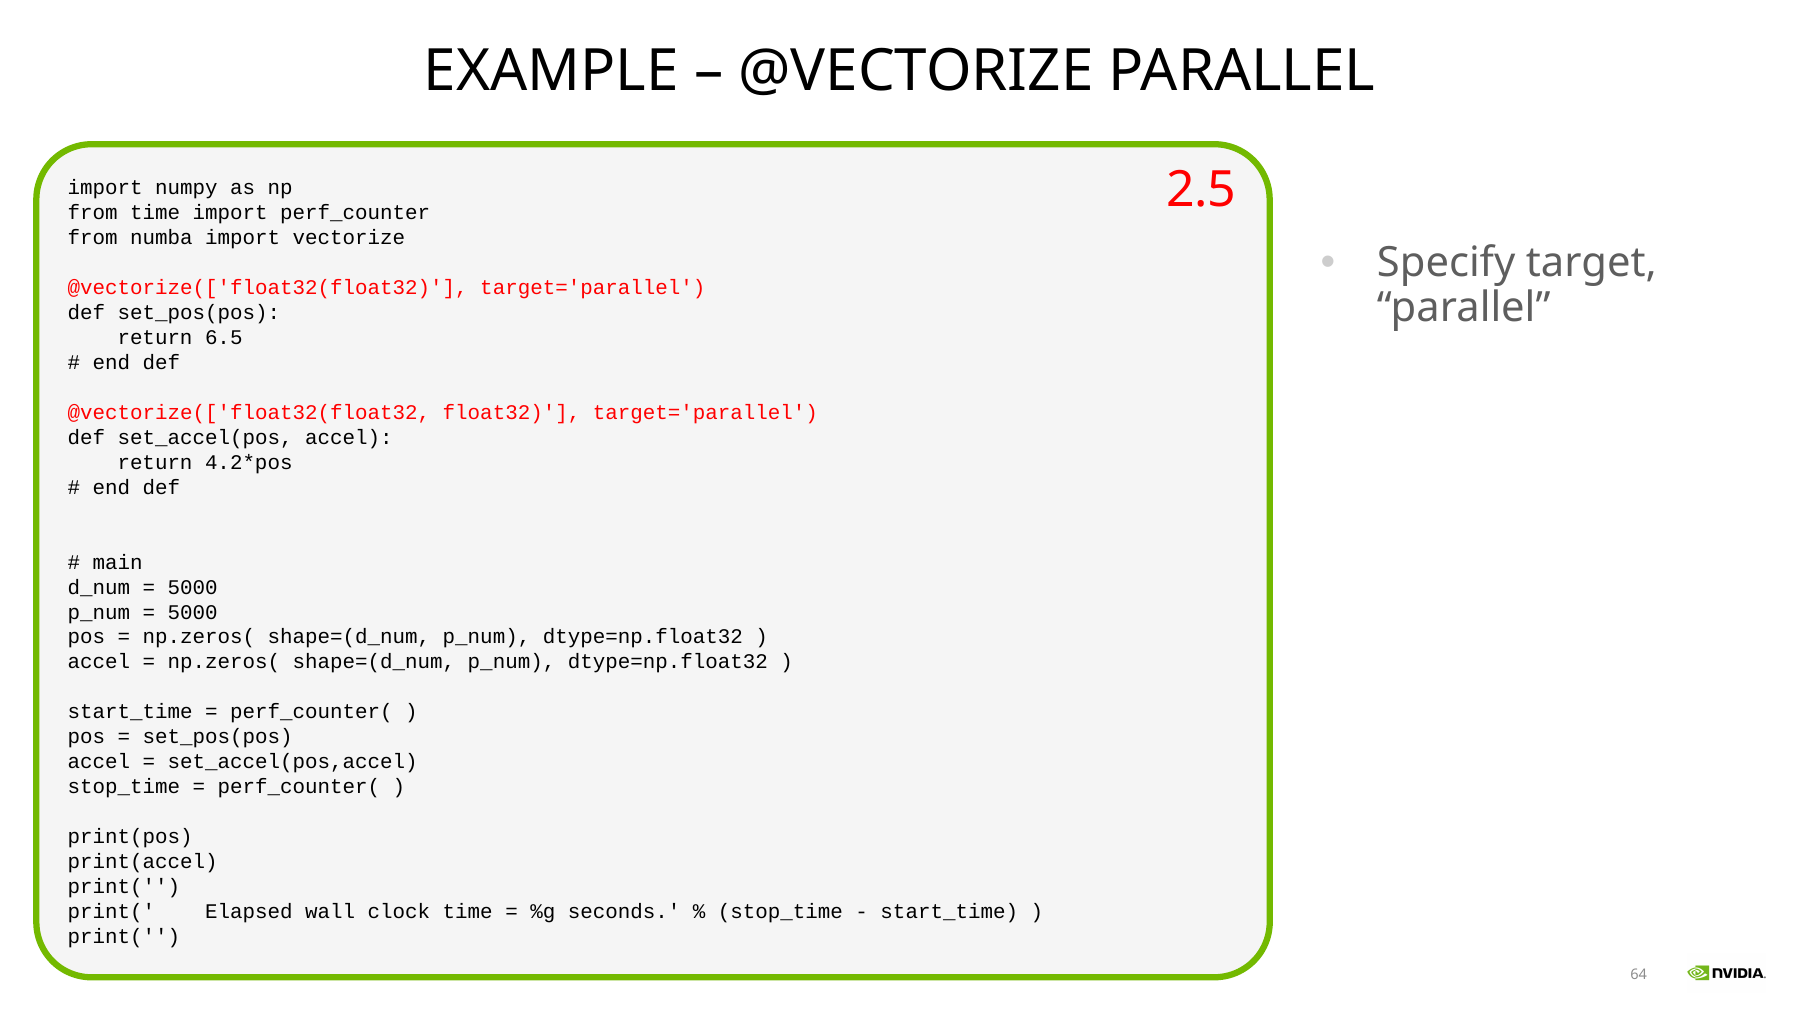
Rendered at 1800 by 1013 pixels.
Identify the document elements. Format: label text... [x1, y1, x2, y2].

text_box 2.5 [1149, 153, 1254, 226]
picture [1687, 953, 1766, 993]
title Example – @Vectorize parallel [81, 13, 1719, 111]
list Specify target, “parallel” [1305, 233, 1751, 943]
text_box import numpy as np from time import perf_counter from numba import vectorize @vectorize(['float32(float32)'], target='parallel') def set_pos(pos): return 6.5 # end def @vectorize(['float32(float32, float32)'], target='parallel') def set_accel(pos, accel): return 4.2*pos # end def # main d_num = 5000 p_num = 5000 pos = np.zeros( shape=(d_num, p_num), dtype=np.float32 ) accel = np.zeros( shape=(d_num, p_num), dtype=np.float32 ) start_time = perf_counter( ) pos = set_pos(pos) accel = set_accel(pos,accel) stop_time = perf_counter( ) print(pos) print(accel) print('') print(' Elapsed wall clock time = %g seconds.' % (stop_time - start_time) ) print('') [35, 143, 1271, 979]
